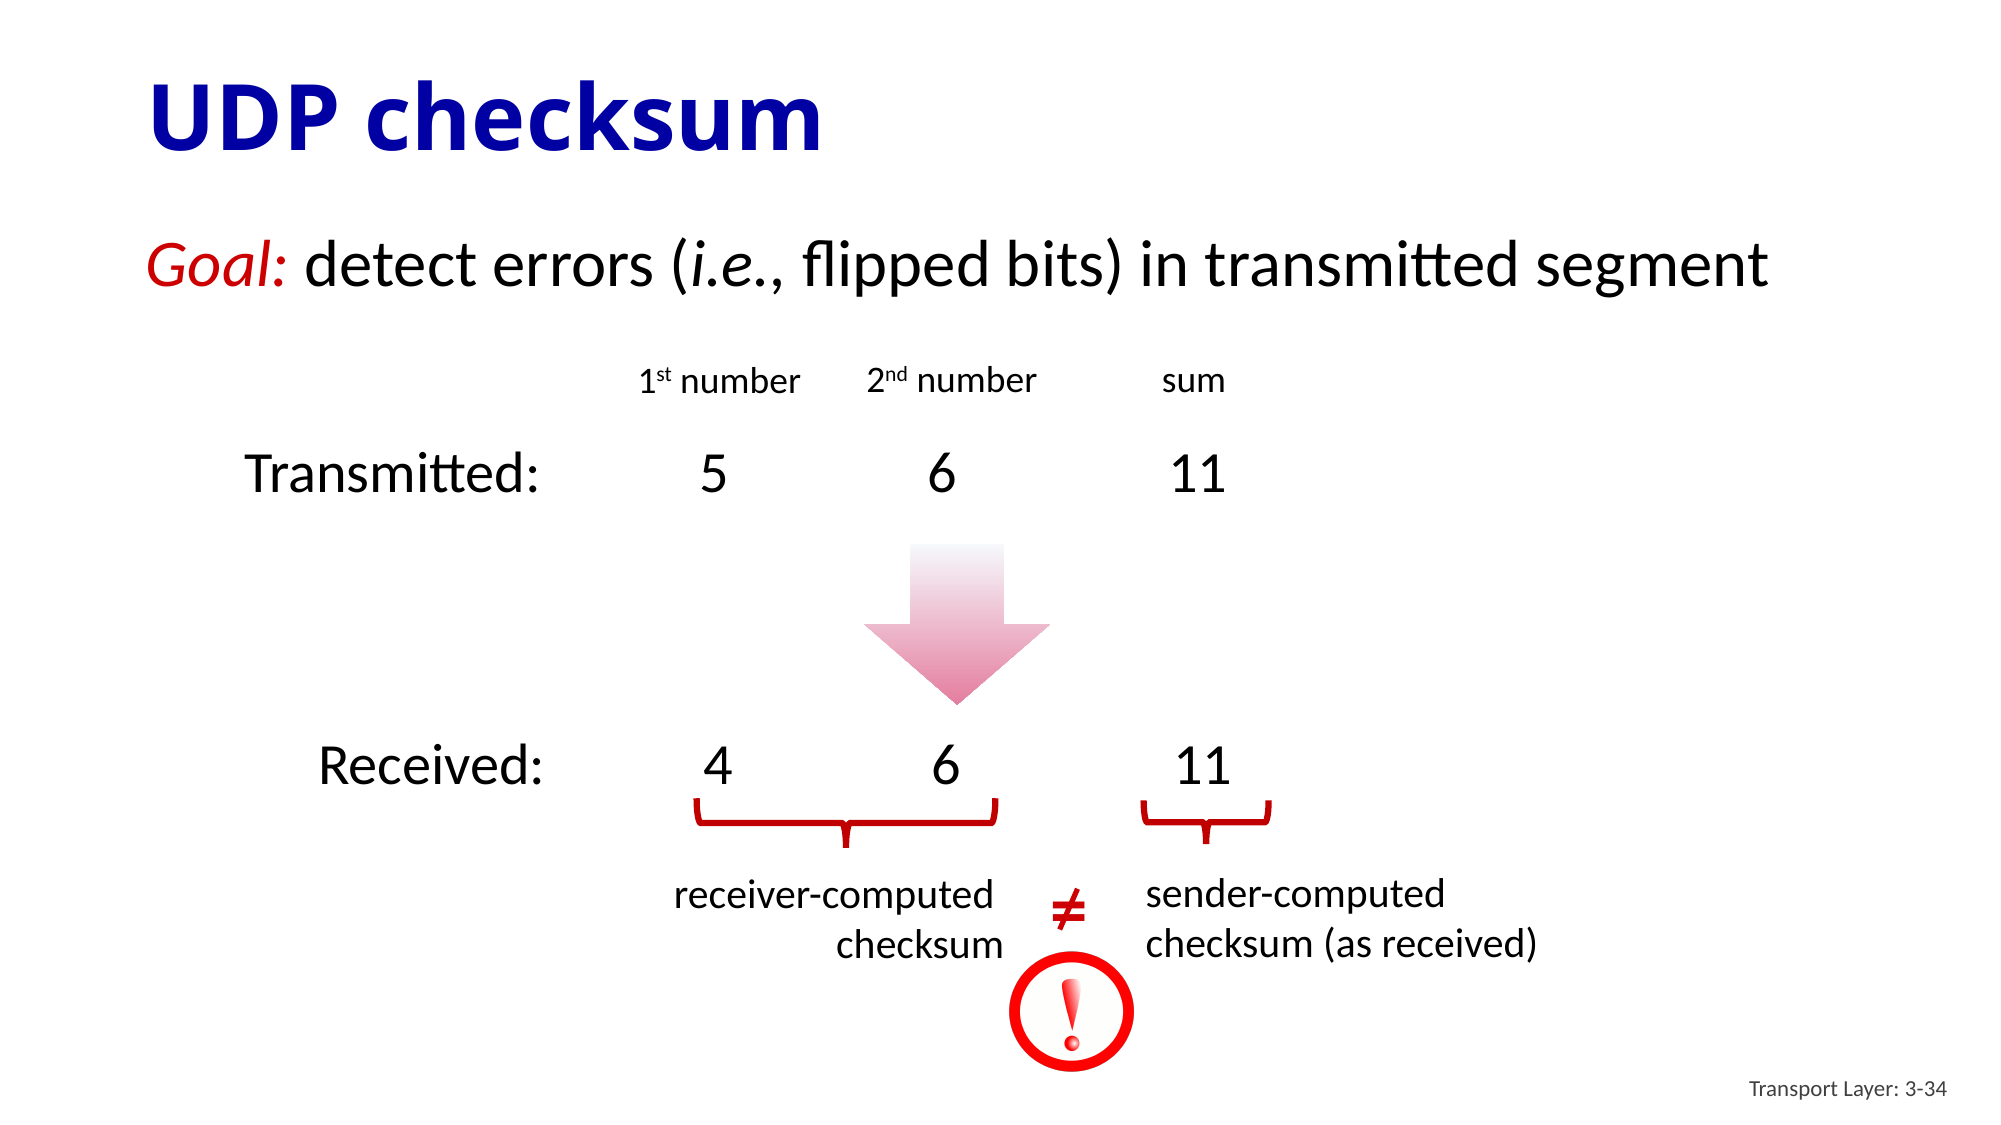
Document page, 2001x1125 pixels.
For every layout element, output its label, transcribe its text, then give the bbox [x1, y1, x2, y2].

title UDP checksum [131, 47, 1952, 195]
text_box [861, 542, 1053, 706]
text_box Goal: detect errors (i.e., flipped bits) in transmitted segment [131, 224, 1952, 364]
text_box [1004, 853, 1139, 1075]
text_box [656, 798, 1021, 976]
text_box Received: 4 6 11 [281, 726, 1962, 821]
text_box Transmitted: 5 6 11 [208, 435, 1889, 530]
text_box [1128, 800, 1556, 976]
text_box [620, 347, 1242, 409]
slide_number Transport Layer: 3-34 [1512, 1056, 1963, 1117]
